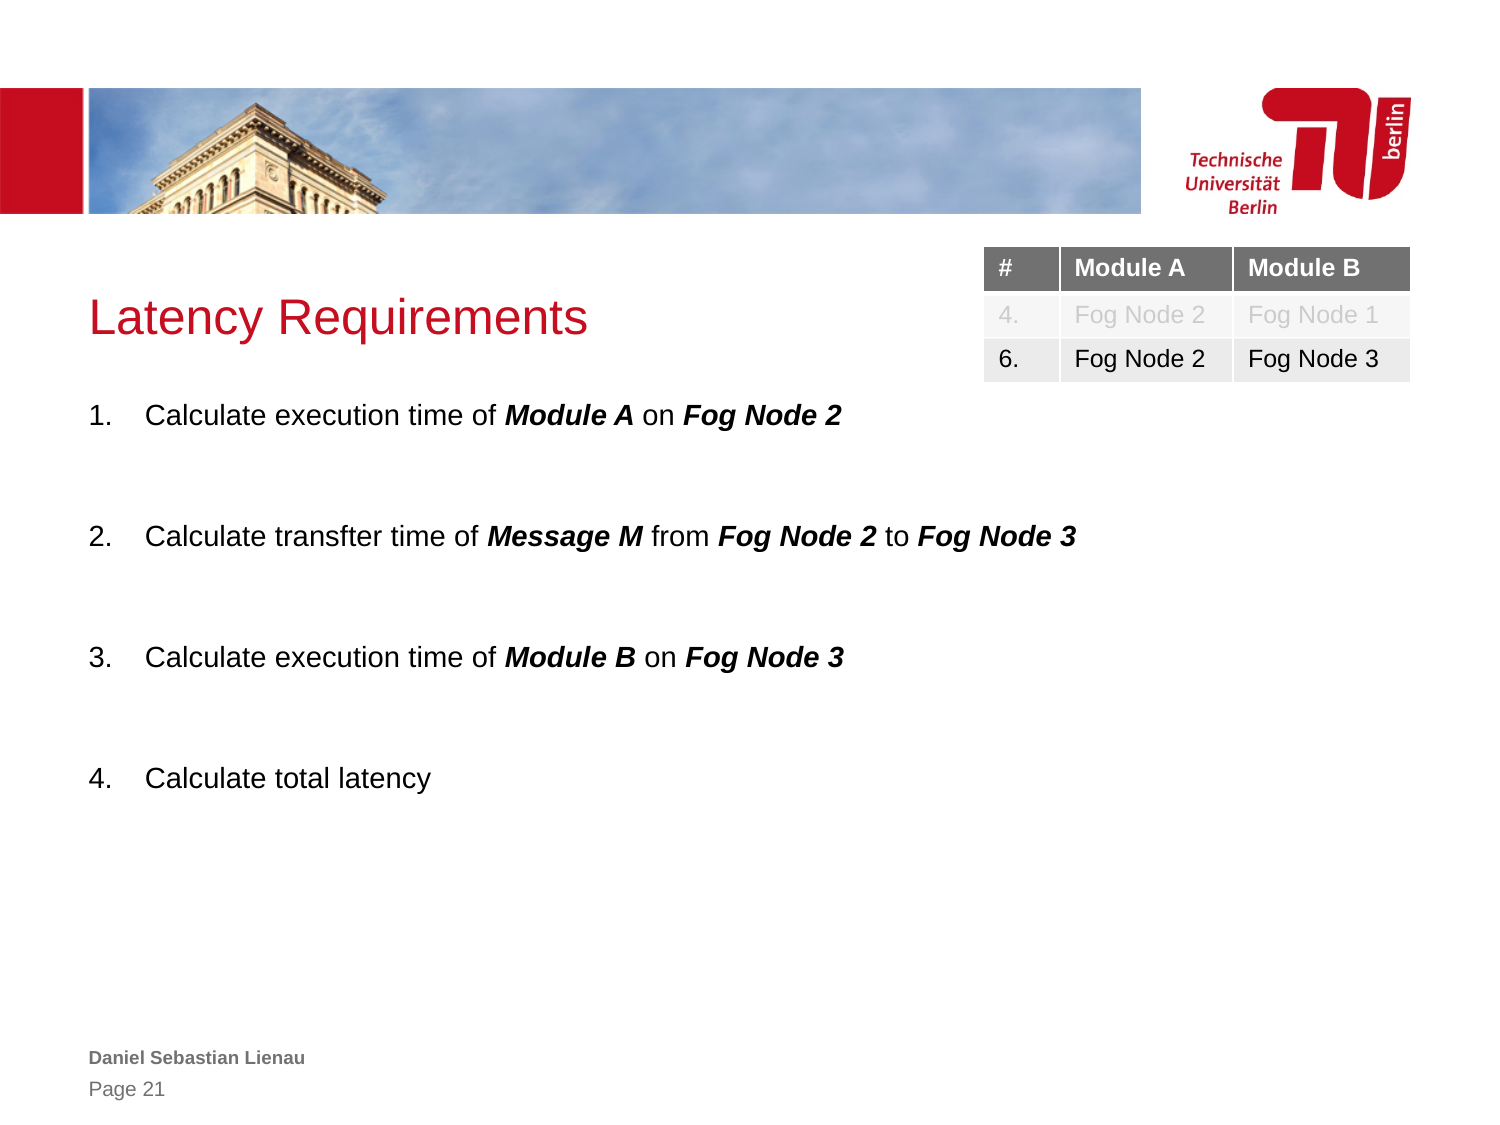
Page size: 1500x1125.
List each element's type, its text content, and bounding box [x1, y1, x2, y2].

table_cell 6. [984, 339, 1059, 382]
table_header # [984, 247, 1059, 291]
footer Daniel Sebastian Lienau [88, 1045, 1247, 1076]
table_header Module B [1234, 247, 1410, 291]
table_cell Fog Node 3 [1234, 339, 1410, 382]
title Latency Requirements [88, 285, 983, 345]
slide_number Page 21 [88, 1075, 1176, 1101]
table_cell Fog Node 2 [1061, 339, 1232, 382]
table_header Module A [1061, 247, 1232, 291]
picture [0, 88, 1141, 214]
picture [1186, 88, 1411, 214]
text_box [983, 296, 1411, 339]
